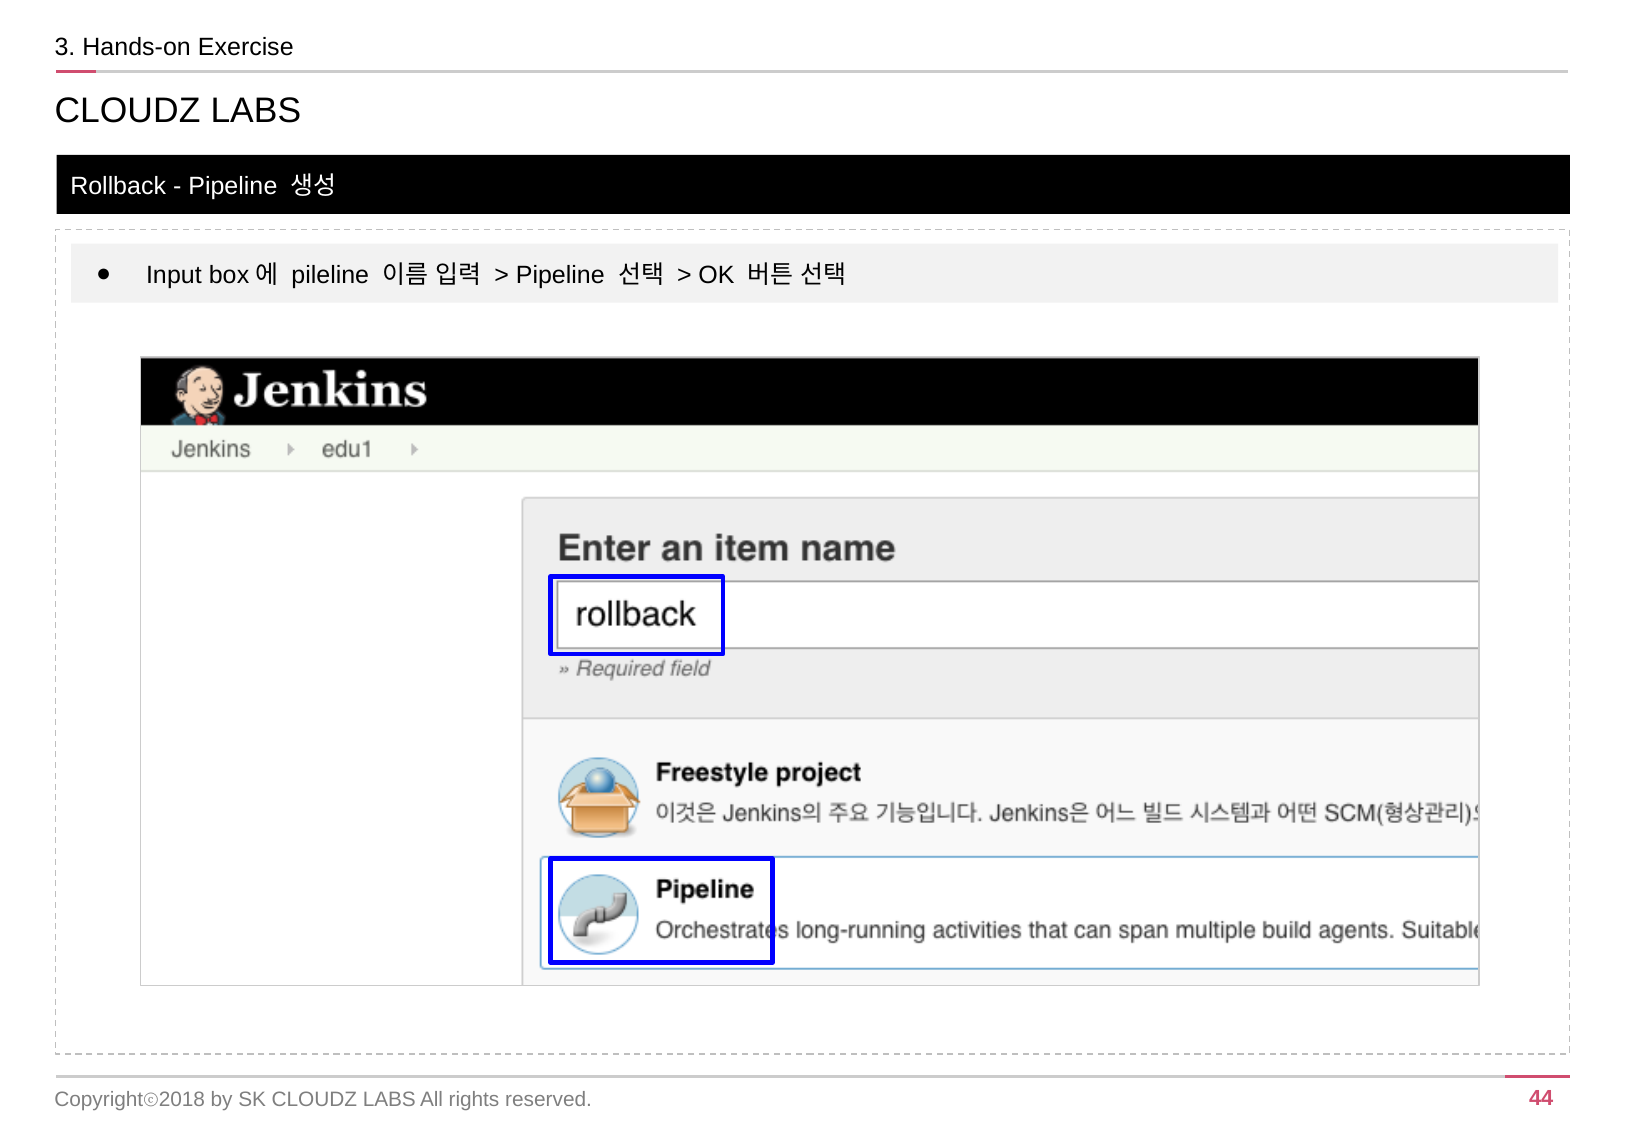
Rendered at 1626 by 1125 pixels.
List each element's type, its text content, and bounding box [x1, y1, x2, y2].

footer Copyrightⓒ2018 by SK CLOUDZ LABS All rights reserved. [39, 1072, 895, 1124]
list CLOUDZ LABS [40, 79, 1569, 144]
picture [141, 356, 1479, 985]
list Rollback - Pipeline 생성 [56, 154, 1570, 214]
list Input box에 pileline 이름 입력 > Pipeline 선택 > OK 버튼 선택 [71, 243, 1559, 303]
list 3. Hands-on Exercise [40, 30, 937, 78]
